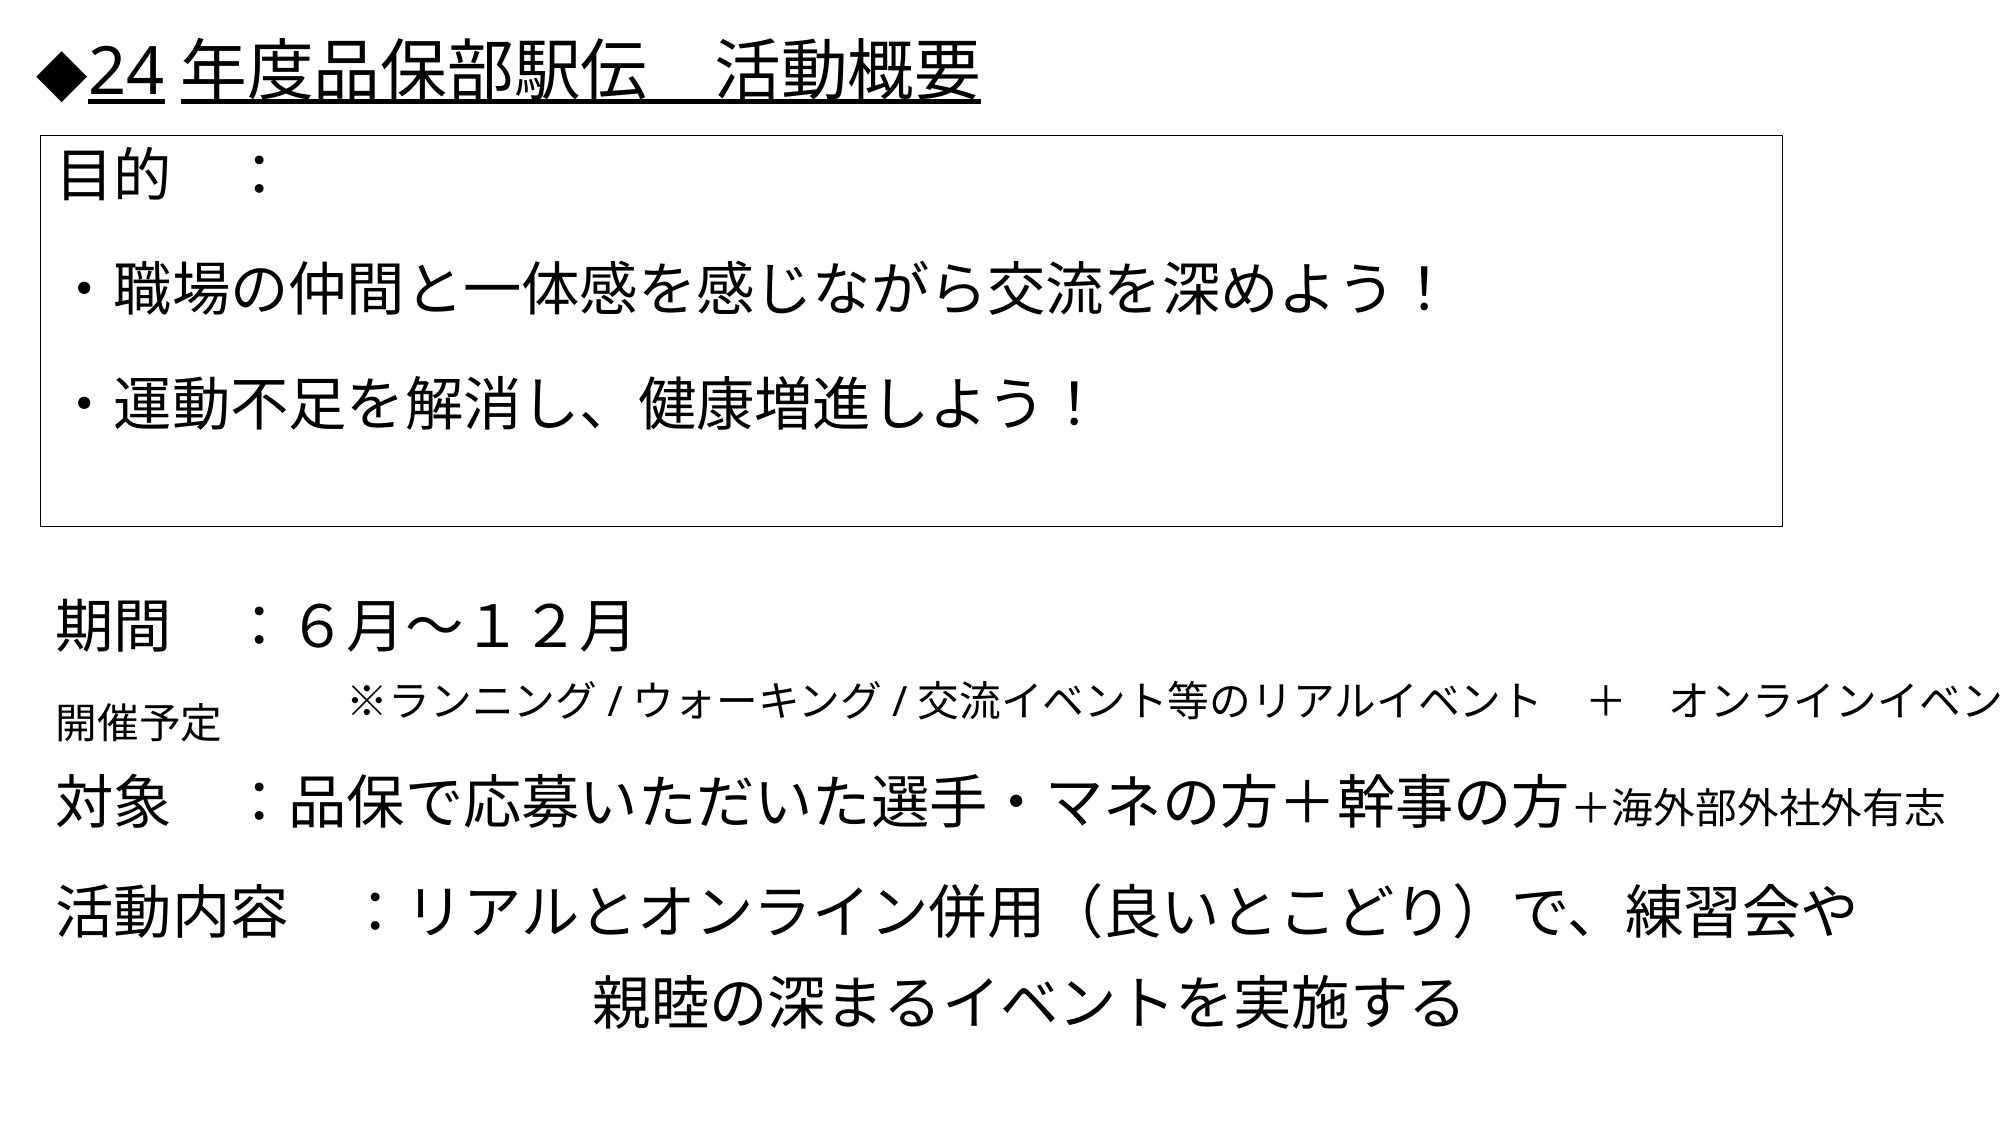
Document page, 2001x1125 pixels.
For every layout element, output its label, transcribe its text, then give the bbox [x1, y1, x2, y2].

text_box 期間 ：６月～１２月 ※ランニング/ウォーキング/交流イベント等のリアルイベント ＋ オンラインイベントを開催予定 [40, 586, 2000, 744]
text_box 対象 ：品保で応募いただいた選手・マネの方＋幹事の方＋海外部外社外有志 [40, 762, 2000, 877]
text_box ◆24年度品保部駅伝 活動概要 [22, 20, 997, 115]
text_box 活動内容 ：リアルとオンライン併用（良いとこどり）で、練習会や 親睦の深まるイベントを実施する [40, 895, 2000, 1125]
text_box 目的 ： ・職場の仲間と一体感を感じながら交流を深めよう！ ・運動不足を解消し、健康増進しよう！ [40, 135, 1783, 527]
